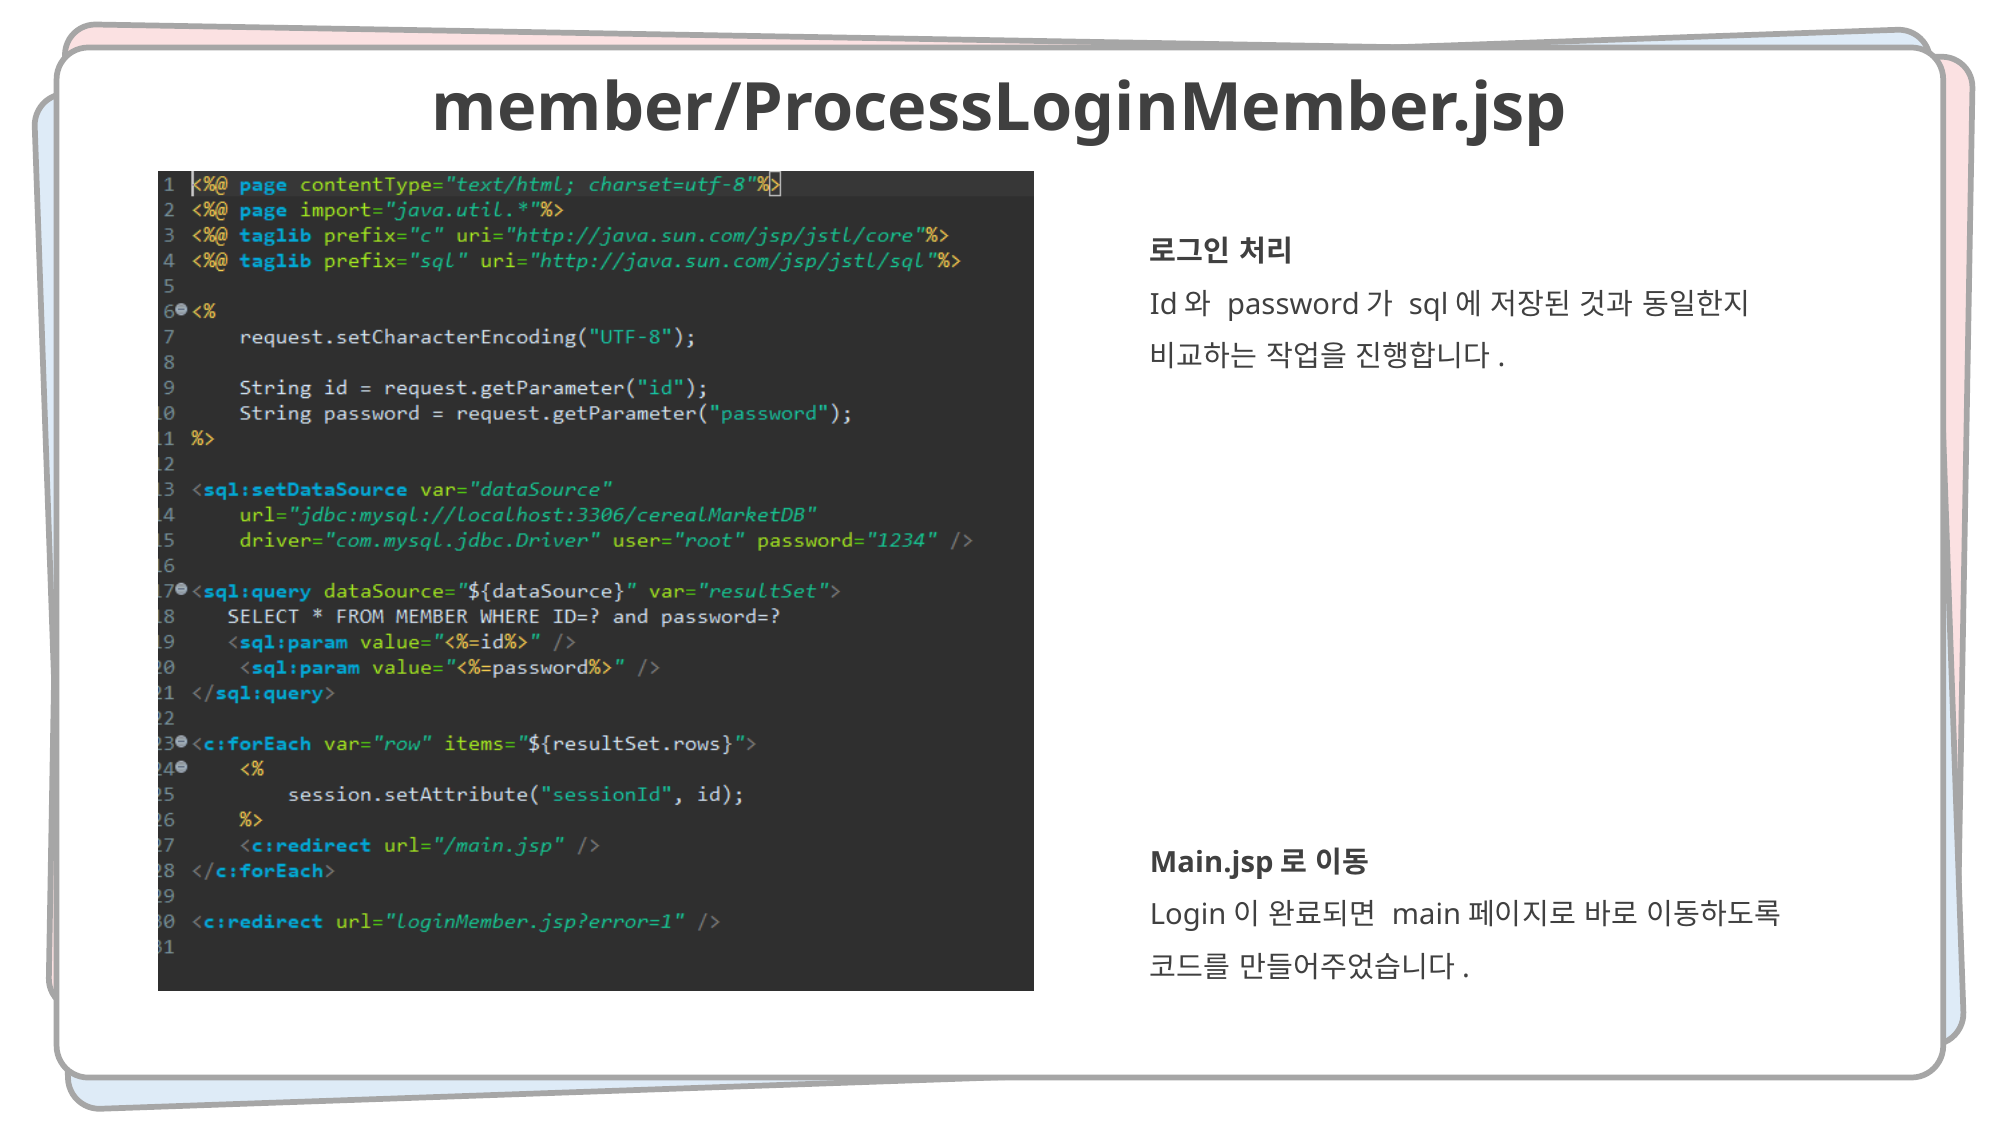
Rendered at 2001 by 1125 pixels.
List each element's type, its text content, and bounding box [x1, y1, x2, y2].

picture [158, 171, 1034, 991]
text_box [1403, 28, 1930, 51]
text_box member/ProcessLoginMember.jsp [55, 46, 1945, 1079]
text_box [1935, 55, 1974, 863]
text_box [47, 680, 55, 999]
text_box Main.jsp로 이동 Login이 완료되면 main페이지로 바로 이동하도록 코드를 만들어주었습니다. [1135, 818, 1893, 991]
text_box [66, 1071, 982, 1110]
text_box 로그인 처리 Id와 password가 sql에 저장된 것과 동일한지 비교하는 작업을 진행합니다. [1135, 207, 1854, 425]
text_box [1945, 456, 1965, 1044]
text_box [33, 94, 55, 737]
text_box [63, 23, 1386, 57]
